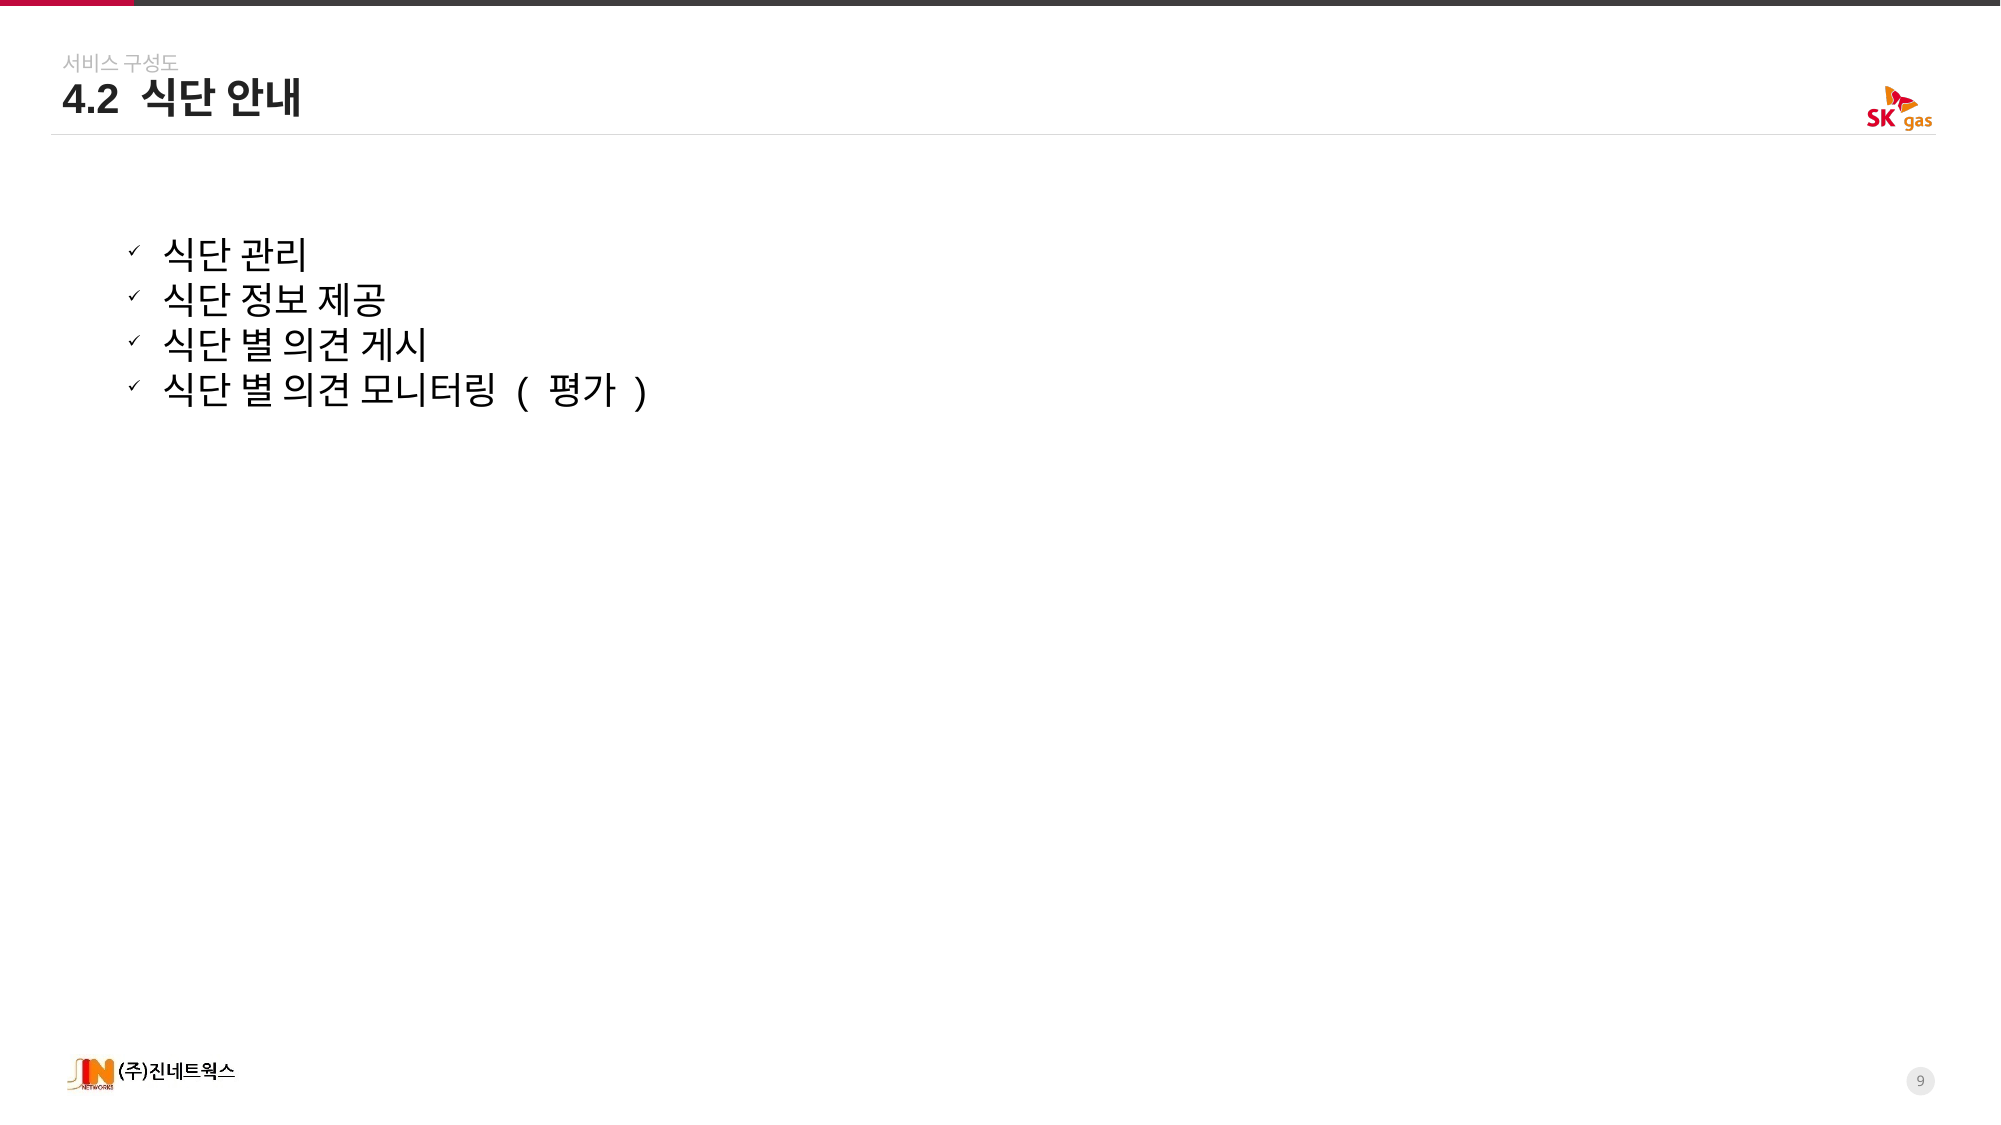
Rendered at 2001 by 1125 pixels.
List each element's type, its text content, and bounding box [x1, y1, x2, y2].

text_box 서비스 구성도 [62, 44, 516, 83]
picture [1867, 86, 1932, 131]
picture [67, 1054, 269, 1096]
text_box 식단 관리 식단 정보 제공 식단 별 의견 게시 식단 별 의견 모니터링 ( 평가 ) [112, 224, 1503, 815]
text_box 4.2 식단 안내 [62, 83, 1016, 134]
